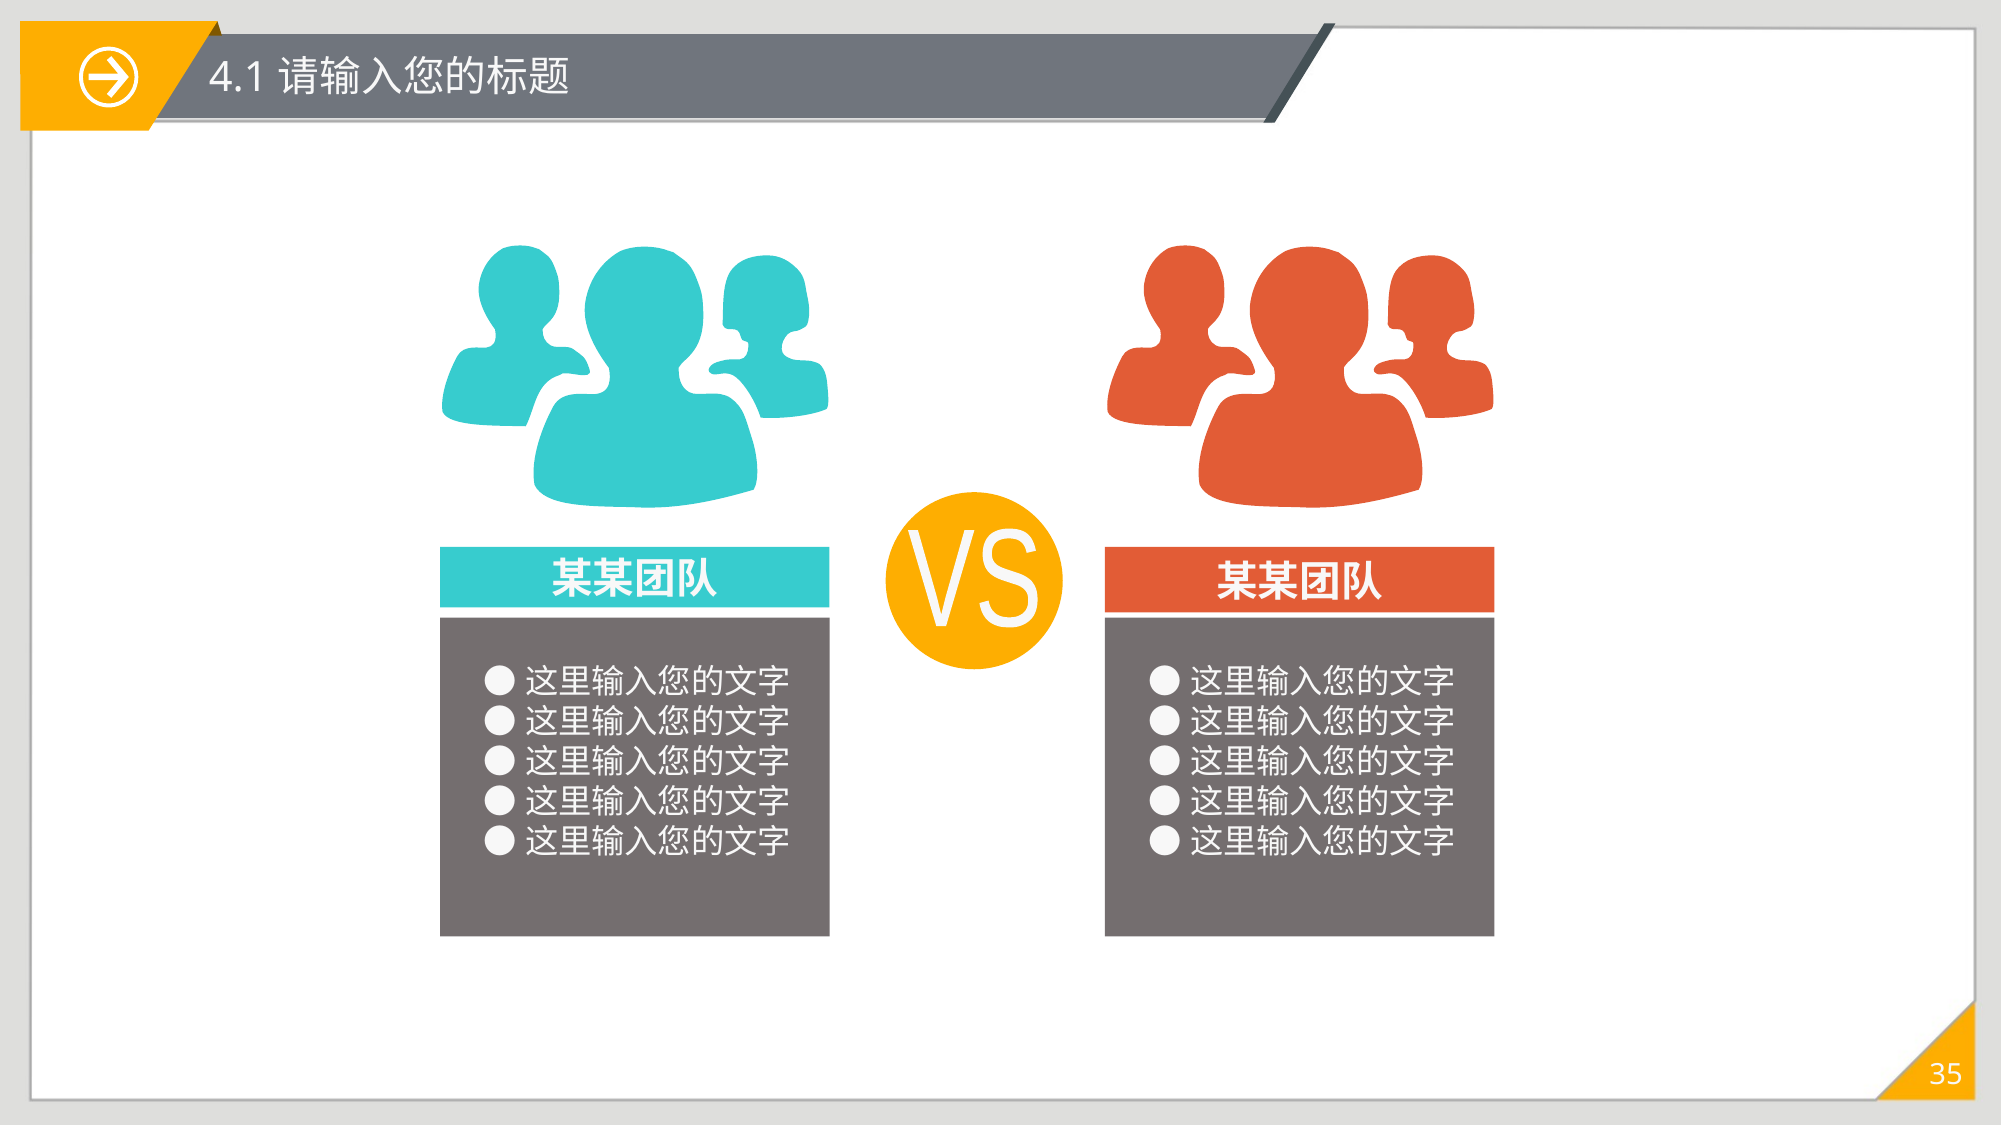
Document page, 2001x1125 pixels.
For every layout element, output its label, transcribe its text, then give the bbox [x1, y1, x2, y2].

text_box 某某团队 [440, 546, 830, 608]
text_box 某某团队 [1104, 546, 1495, 613]
text_box [440, 617, 830, 937]
picture [0, 0, 2001, 1125]
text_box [1104, 243, 1495, 511]
text_box ●这里输入您的文字 ●这里输入您的文字 ●这里输入您的文字 ●这里输入您的文字 ●这里输入您的文字 [468, 653, 808, 868]
text_box [79, 46, 139, 108]
text_box 4.1请输入您的标题 [193, 42, 585, 108]
text_box ●这里输入您的文字 ●这里输入您的文字 ●这里输入您的文字 ●这里输入您的文字 ●这里输入您的文字 [1134, 653, 1473, 868]
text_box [439, 243, 830, 511]
text_box [1104, 617, 1495, 937]
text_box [885, 491, 1063, 670]
